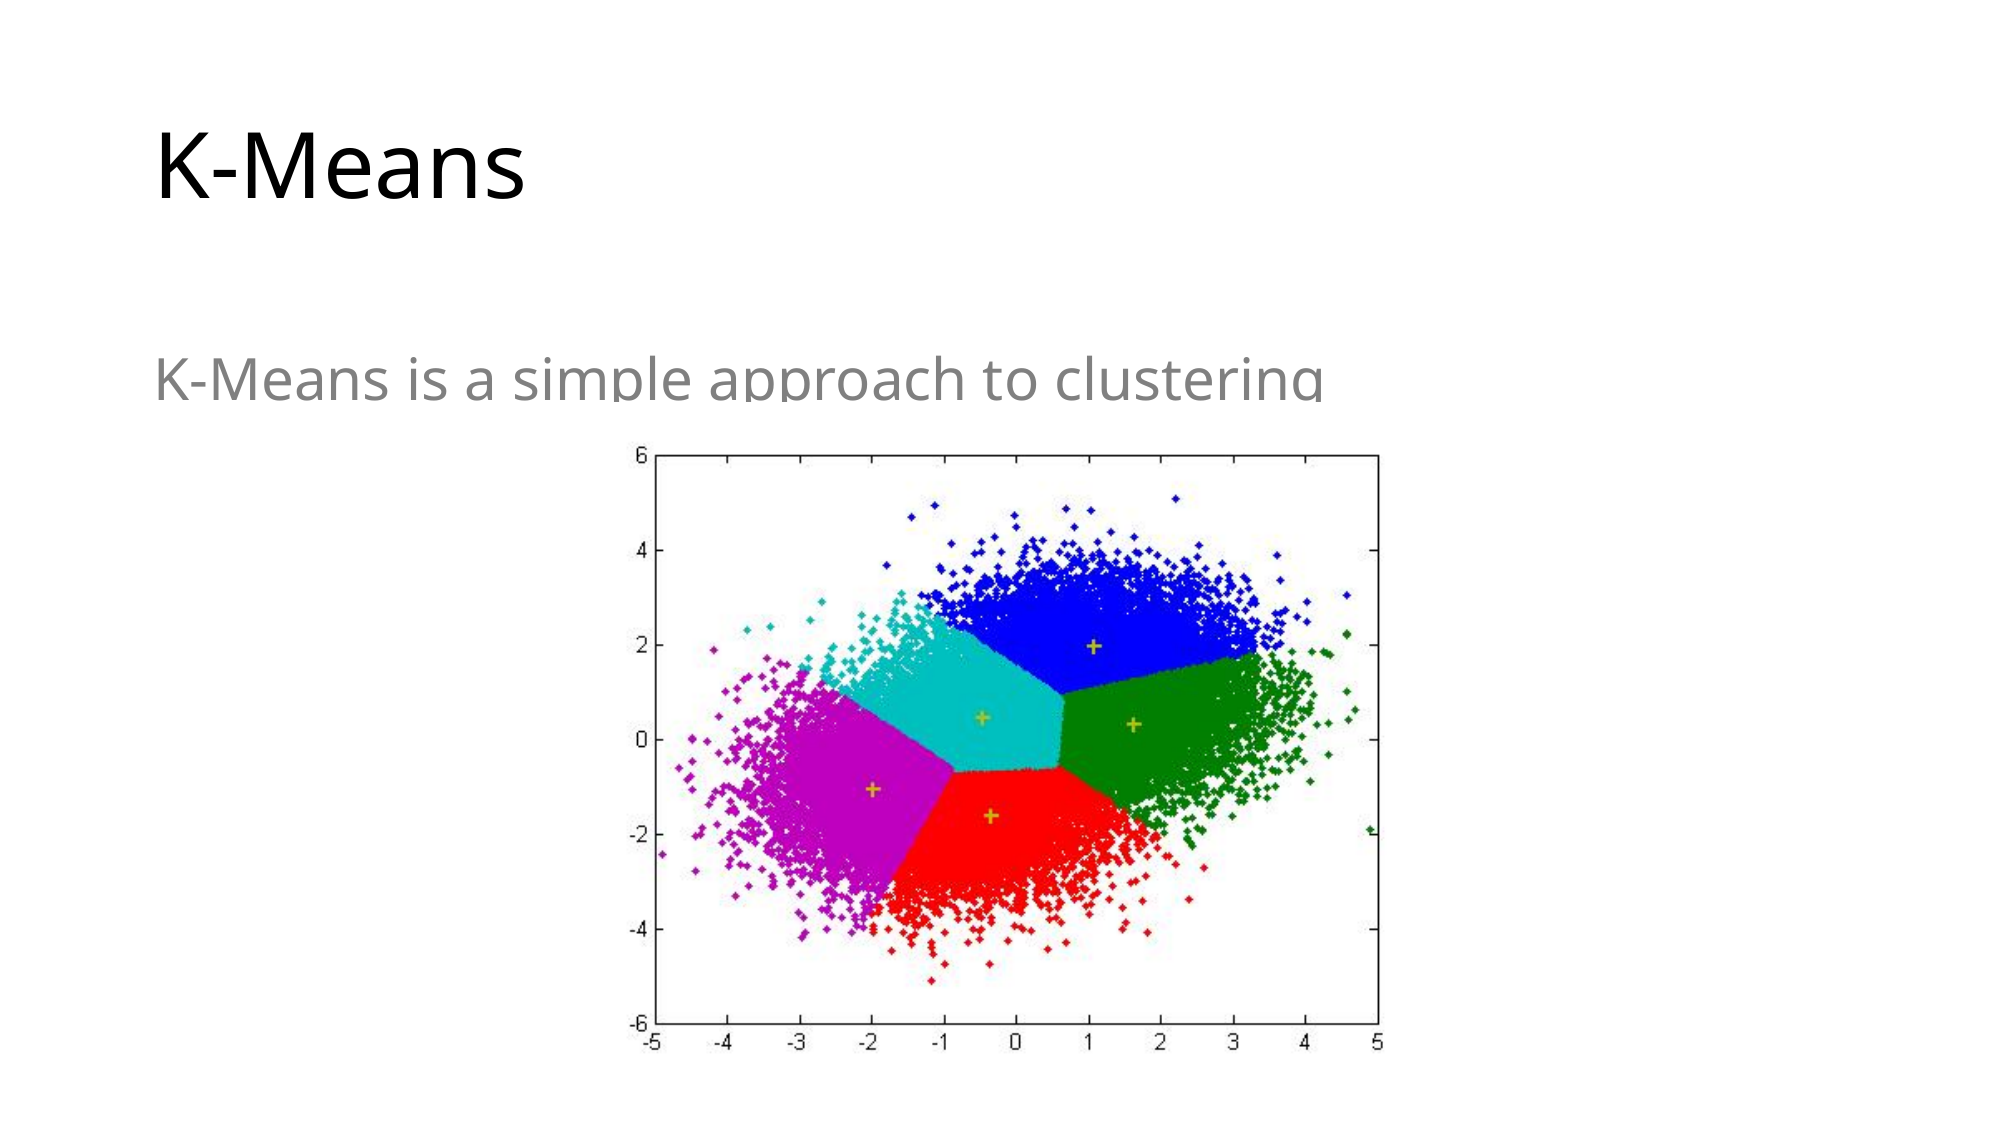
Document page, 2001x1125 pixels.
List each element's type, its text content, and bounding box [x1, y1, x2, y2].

picture [534, 402, 1466, 1100]
list K-Means is a simple approach to clustering [138, 299, 1864, 1014]
title K-Means [138, 60, 1864, 278]
